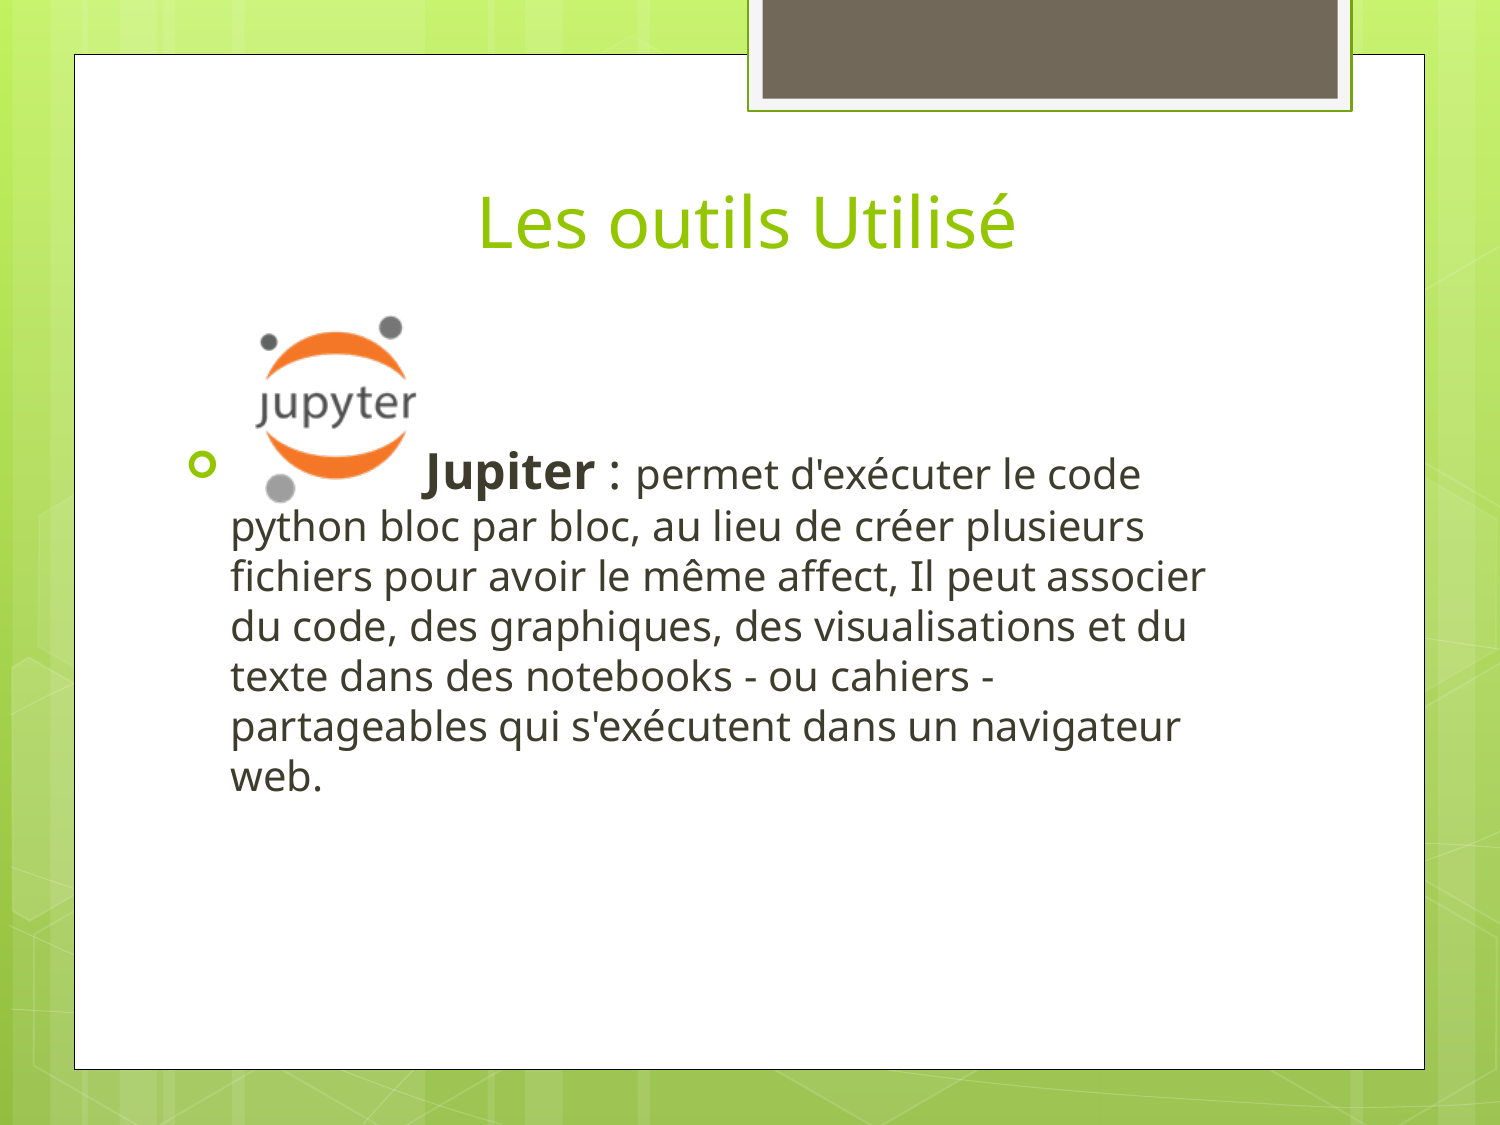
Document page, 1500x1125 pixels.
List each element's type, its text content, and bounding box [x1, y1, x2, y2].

picture [254, 314, 419, 504]
list Jupiter : permet d'exécuter le code python bloc par bloc, au lieu de créer plusieurs fichiers pour avoir le même affect, Il peut associer du code, des graphiques, des visualisations et du texte dans des notebooks - ou cahiers - partageables qui s'exécutent dans un navigateur web. [159, 432, 1272, 1009]
title Les outils Utilisé [171, 168, 1324, 357]
